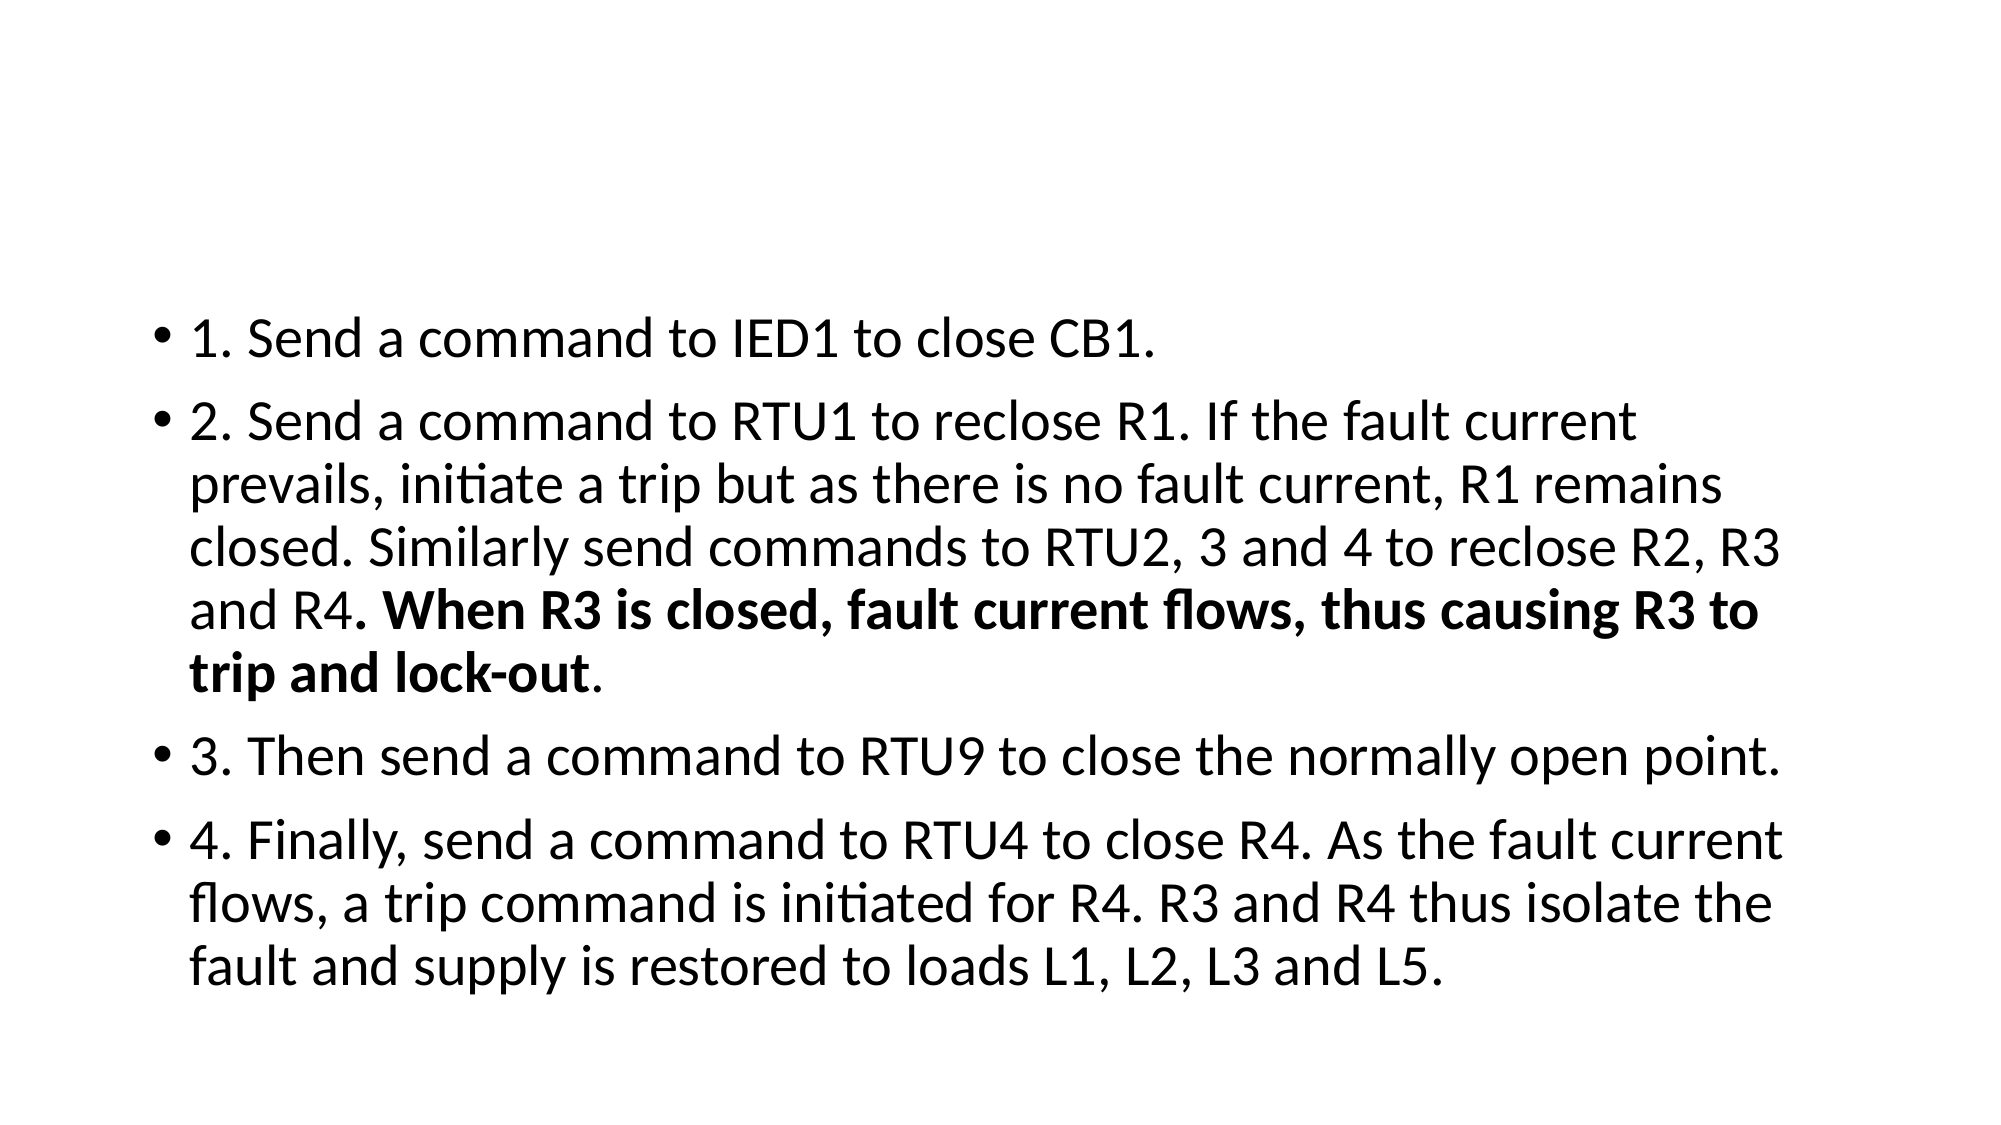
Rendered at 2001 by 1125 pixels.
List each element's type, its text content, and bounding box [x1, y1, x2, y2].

list 1. Send a command to IED1 to close CB1. 2. Send a command to RTU1 to reclose R1. If the fault current prevails, initiate a trip but as there is no fault current, R1 remains closed. Similarly send commands to RTU2, 3 and 4 to reclose R2, R3 and R4. When R3 is closed, fault current flows, thus causing R3 to trip and lock-out. 3. Then send a command to RTU9 to close the normally open point. 4. Finally, send a command to RTU4 to close R4. As the fault current flows, a trip command is initiated for R4. R3 and R4 thus isolate the fault and supply is restored to loads L1, L2, L3 and L5. [137, 299, 1863, 1014]
